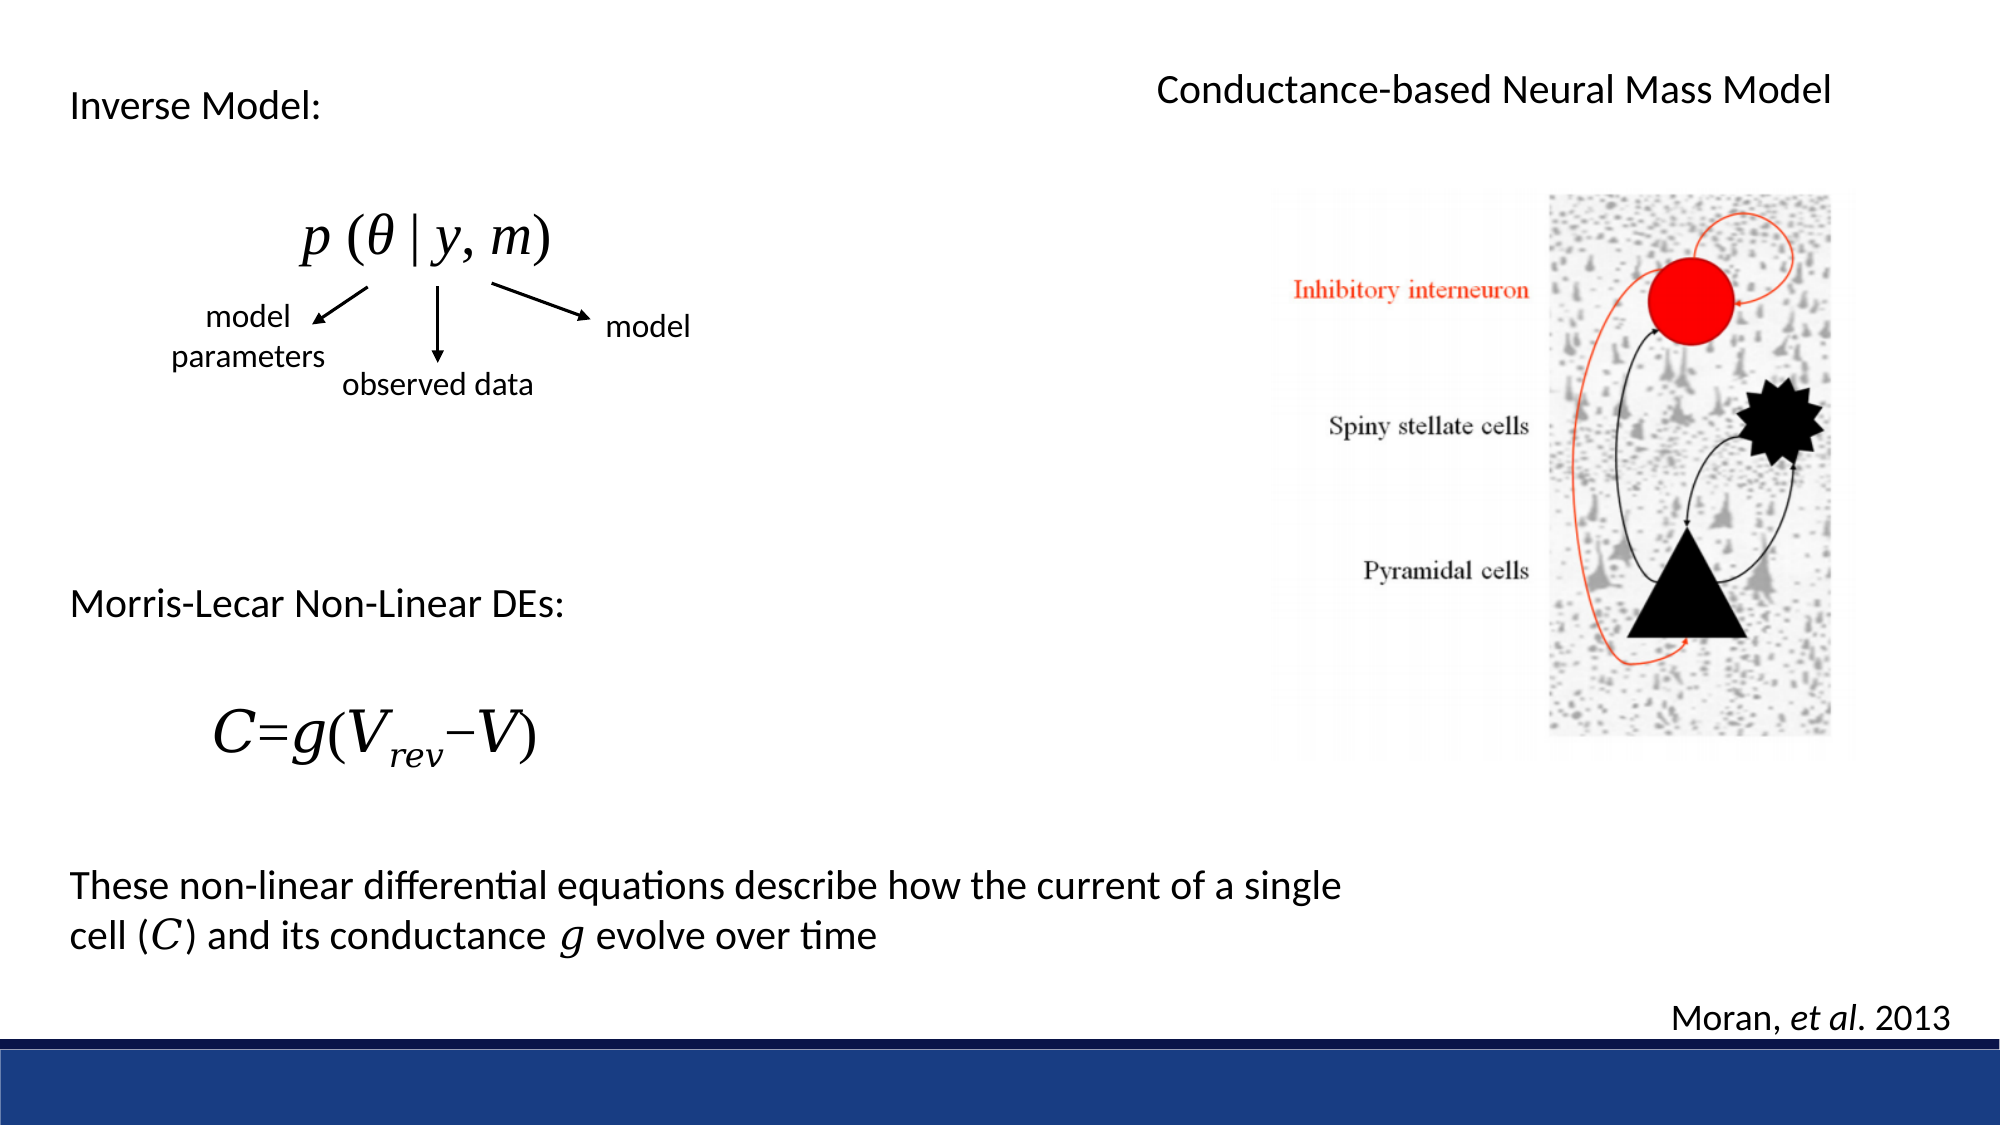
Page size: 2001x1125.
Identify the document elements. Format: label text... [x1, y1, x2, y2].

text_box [143, 188, 732, 411]
picture [1270, 188, 1857, 761]
text_box Conductance-based Neural Mass Model [1142, 54, 1856, 120]
text_box Morris-Lecar Non-Linear DEs: [54, 568, 625, 634]
text_box Inverse Model: [54, 70, 362, 136]
text_box Moran, et al. 2013 [1656, 985, 2000, 1045]
